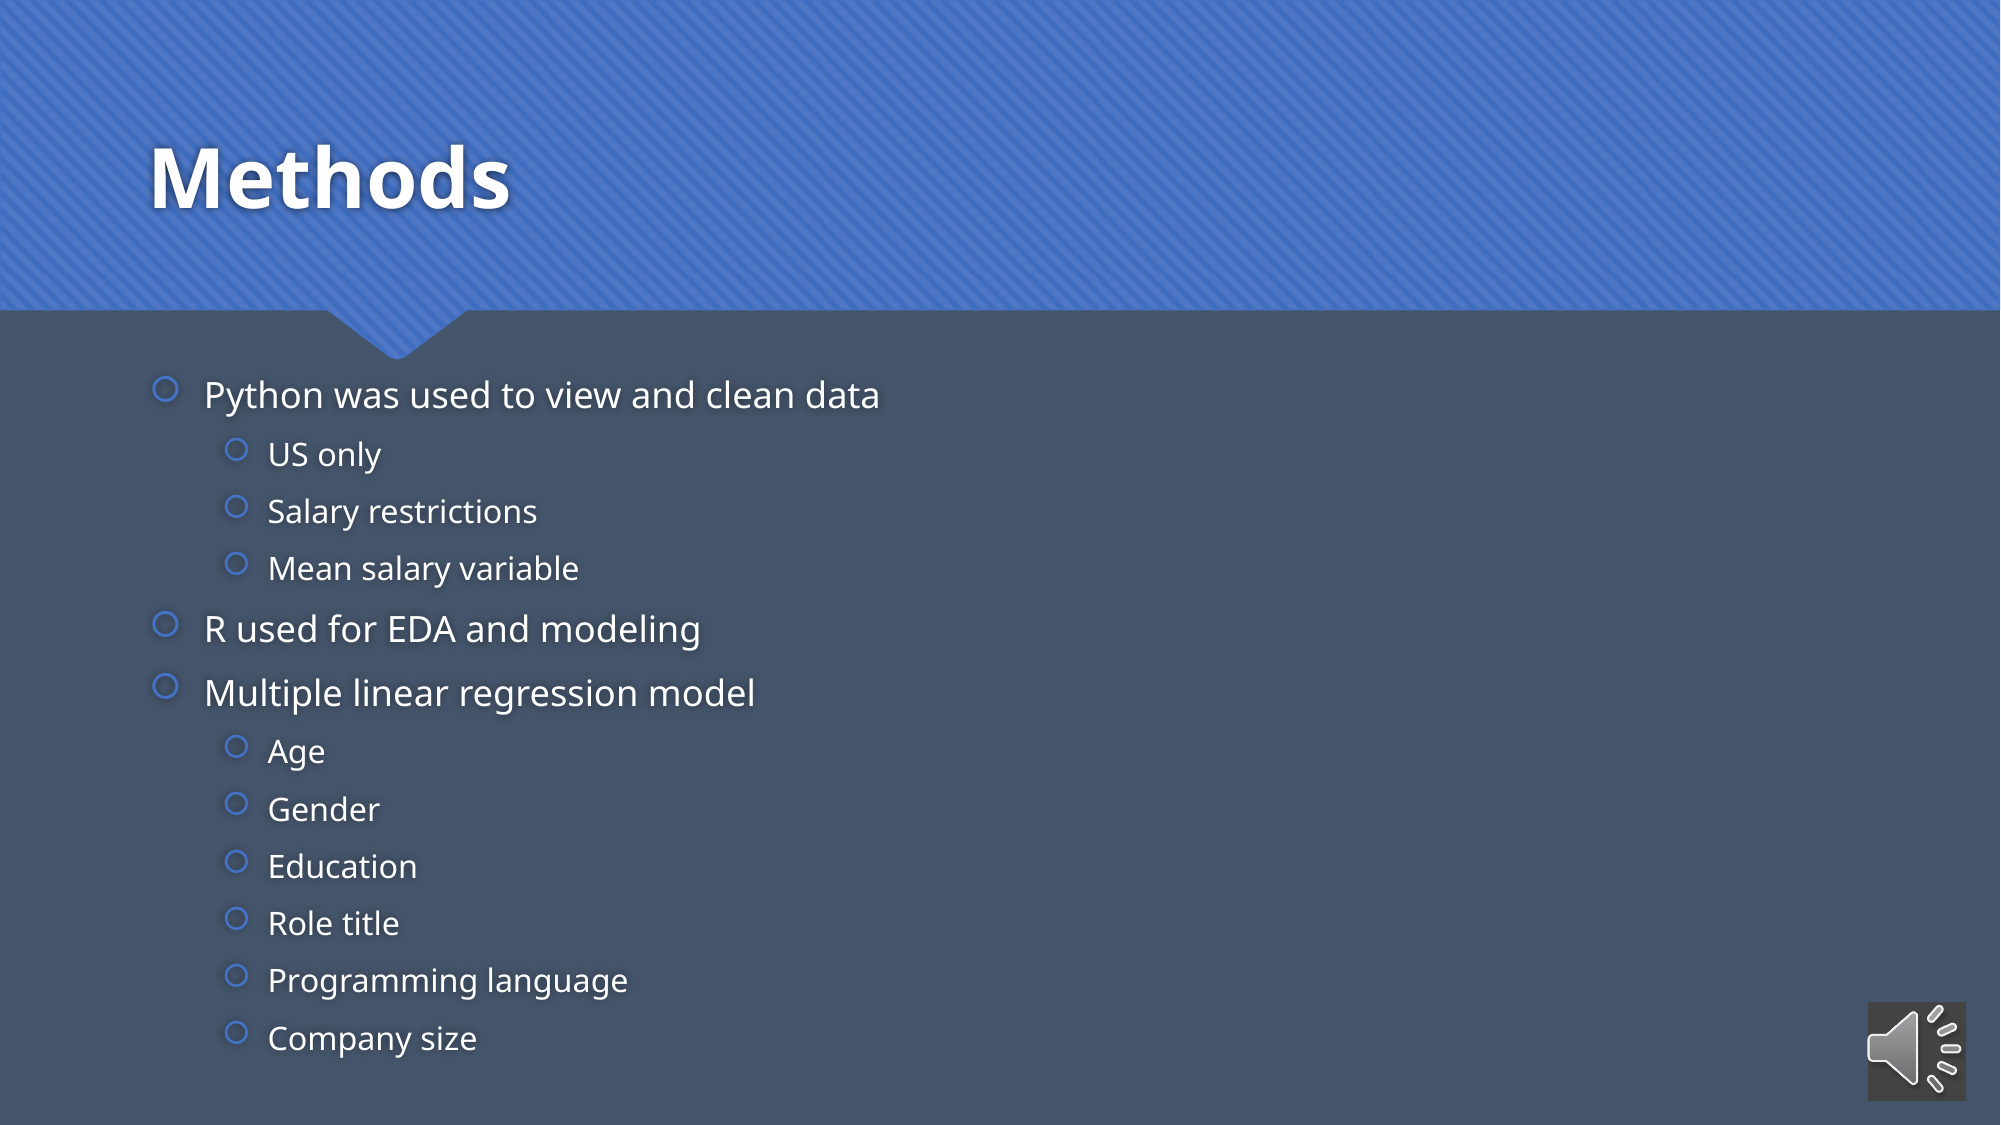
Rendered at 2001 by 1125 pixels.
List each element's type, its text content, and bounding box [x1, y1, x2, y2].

list Python was used to view and clean data US only Salary restrictions Mean salary variable R used for EDA and modeling Multiple linear regression model Age Gender Education Role title Programming language Company size [134, 364, 1866, 1070]
title Methods [132, 73, 1868, 233]
picture [1866, 1001, 1968, 1102]
